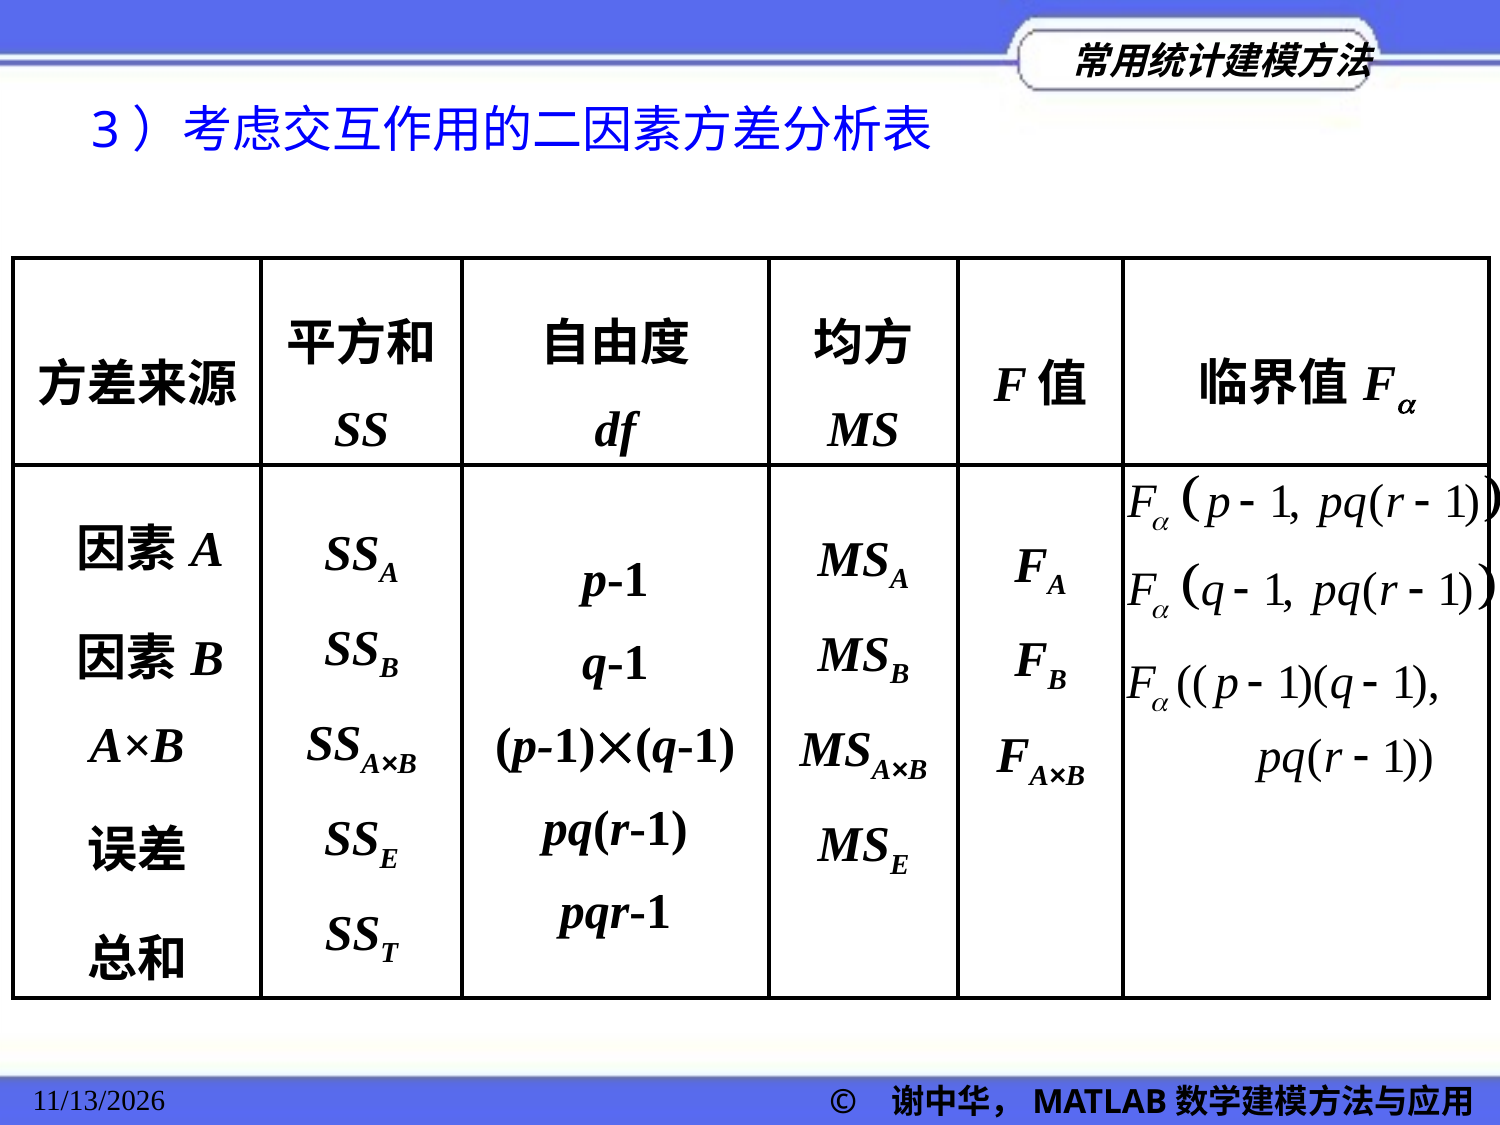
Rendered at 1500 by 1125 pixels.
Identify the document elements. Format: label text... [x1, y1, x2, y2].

footer © 谢中华，MATLAB数学建模方法与应用 [809, 1076, 1495, 1123]
table_header 自由度 df [464, 260, 767, 463]
picture [0, 0, 1500, 1125]
table_header 均方 MS [771, 260, 956, 463]
table_cell 因素A 因素B A×B 误差 总和 [15, 467, 259, 996]
table_header F值 [960, 260, 1121, 463]
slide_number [17, 1077, 356, 1120]
table_header 平方和 SS [263, 260, 460, 463]
text_box 3）考虑交互作用的二因素方差分析表 [76, 90, 1152, 165]
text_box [1117, 649, 1469, 795]
table_cell [1125, 641, 1487, 996]
table_header 临界值Fa [1125, 260, 1487, 463]
table_cell MSA MSB MSA×B MSE [771, 467, 956, 996]
picture [1491, 546, 1500, 553]
table_cell FA FB FA×B [960, 467, 1121, 996]
table_cell SSA SSB SSA×B SSE SST [263, 467, 460, 996]
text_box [1118, 553, 1500, 634]
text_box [1118, 465, 1500, 546]
table_header 方差来源 [15, 260, 259, 463]
table_cell p-1 q-1 (p-1)(q-1) pq(r-1) pqr-1 [464, 467, 767, 996]
